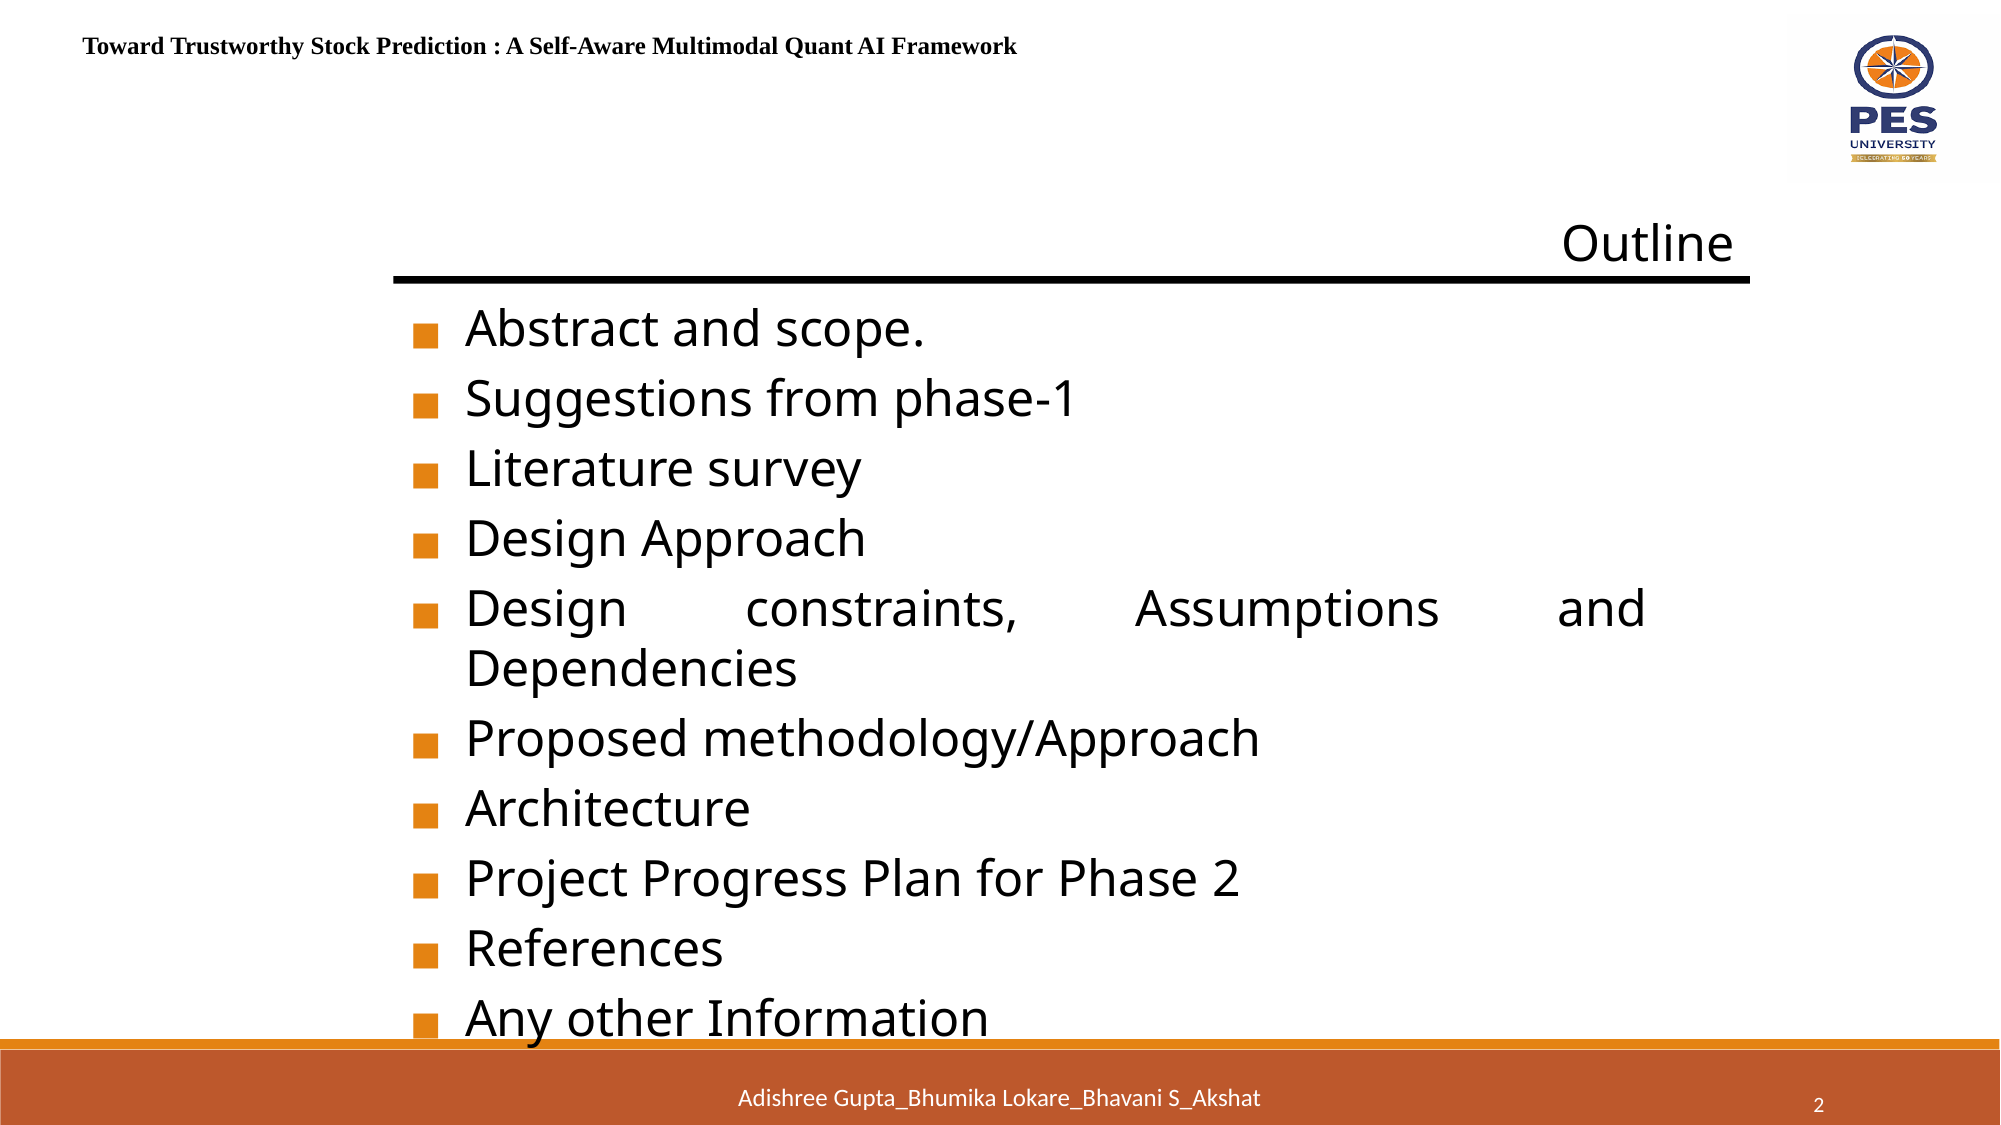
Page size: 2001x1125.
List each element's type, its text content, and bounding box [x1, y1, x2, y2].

slide_number 2 [1624, 1073, 1840, 1125]
text_box Toward Trustworthy Stock Prediction : A Self-Aware Multimodal Quant AI Framework [4, 17, 1097, 73]
text_box Adishree Gupta_Bhumika Lokare_Bhavani S_Akshat [669, 1074, 1330, 1120]
text_box Outline [687, 203, 1750, 279]
text_box Abstract and scope. Suggestions from phase-1 Literature survey Design Approach Design constraints, Assumptions and Dependencies Proposed methodology/Approach Architecture Project Progress Plan for Phase 2 References Any other Information [337, 289, 1663, 1065]
picture [1787, 13, 2000, 183]
text_box [393, 276, 1750, 284]
